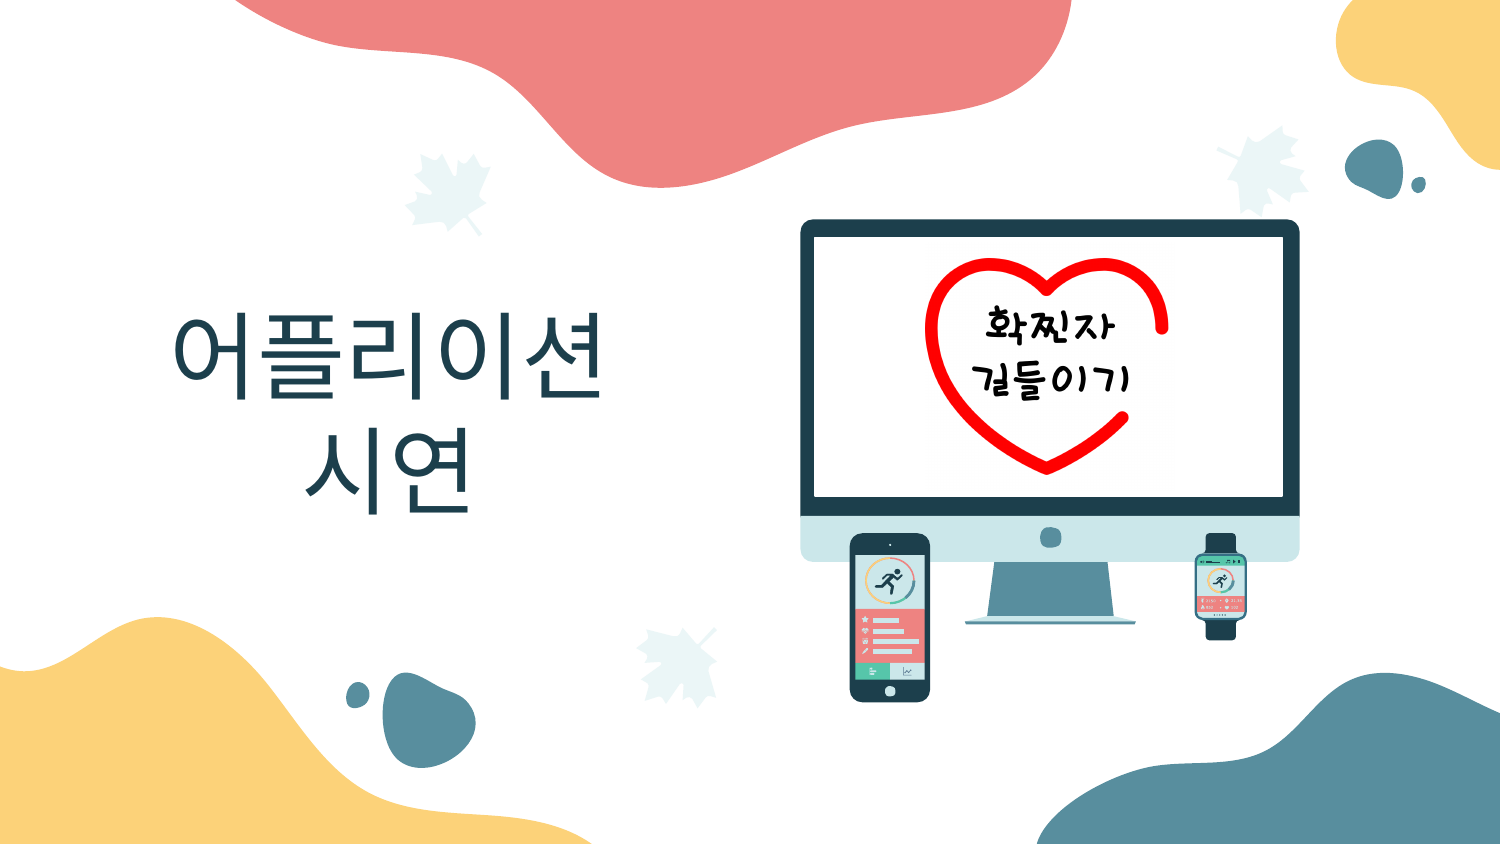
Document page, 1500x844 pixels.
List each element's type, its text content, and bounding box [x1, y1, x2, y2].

title 어플리이션 시연 [0, 351, 795, 473]
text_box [849, 532, 931, 703]
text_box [1194, 532, 1248, 641]
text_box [336, 641, 493, 794]
picture [925, 242, 1175, 492]
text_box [1334, 123, 1432, 219]
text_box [800, 219, 1300, 625]
